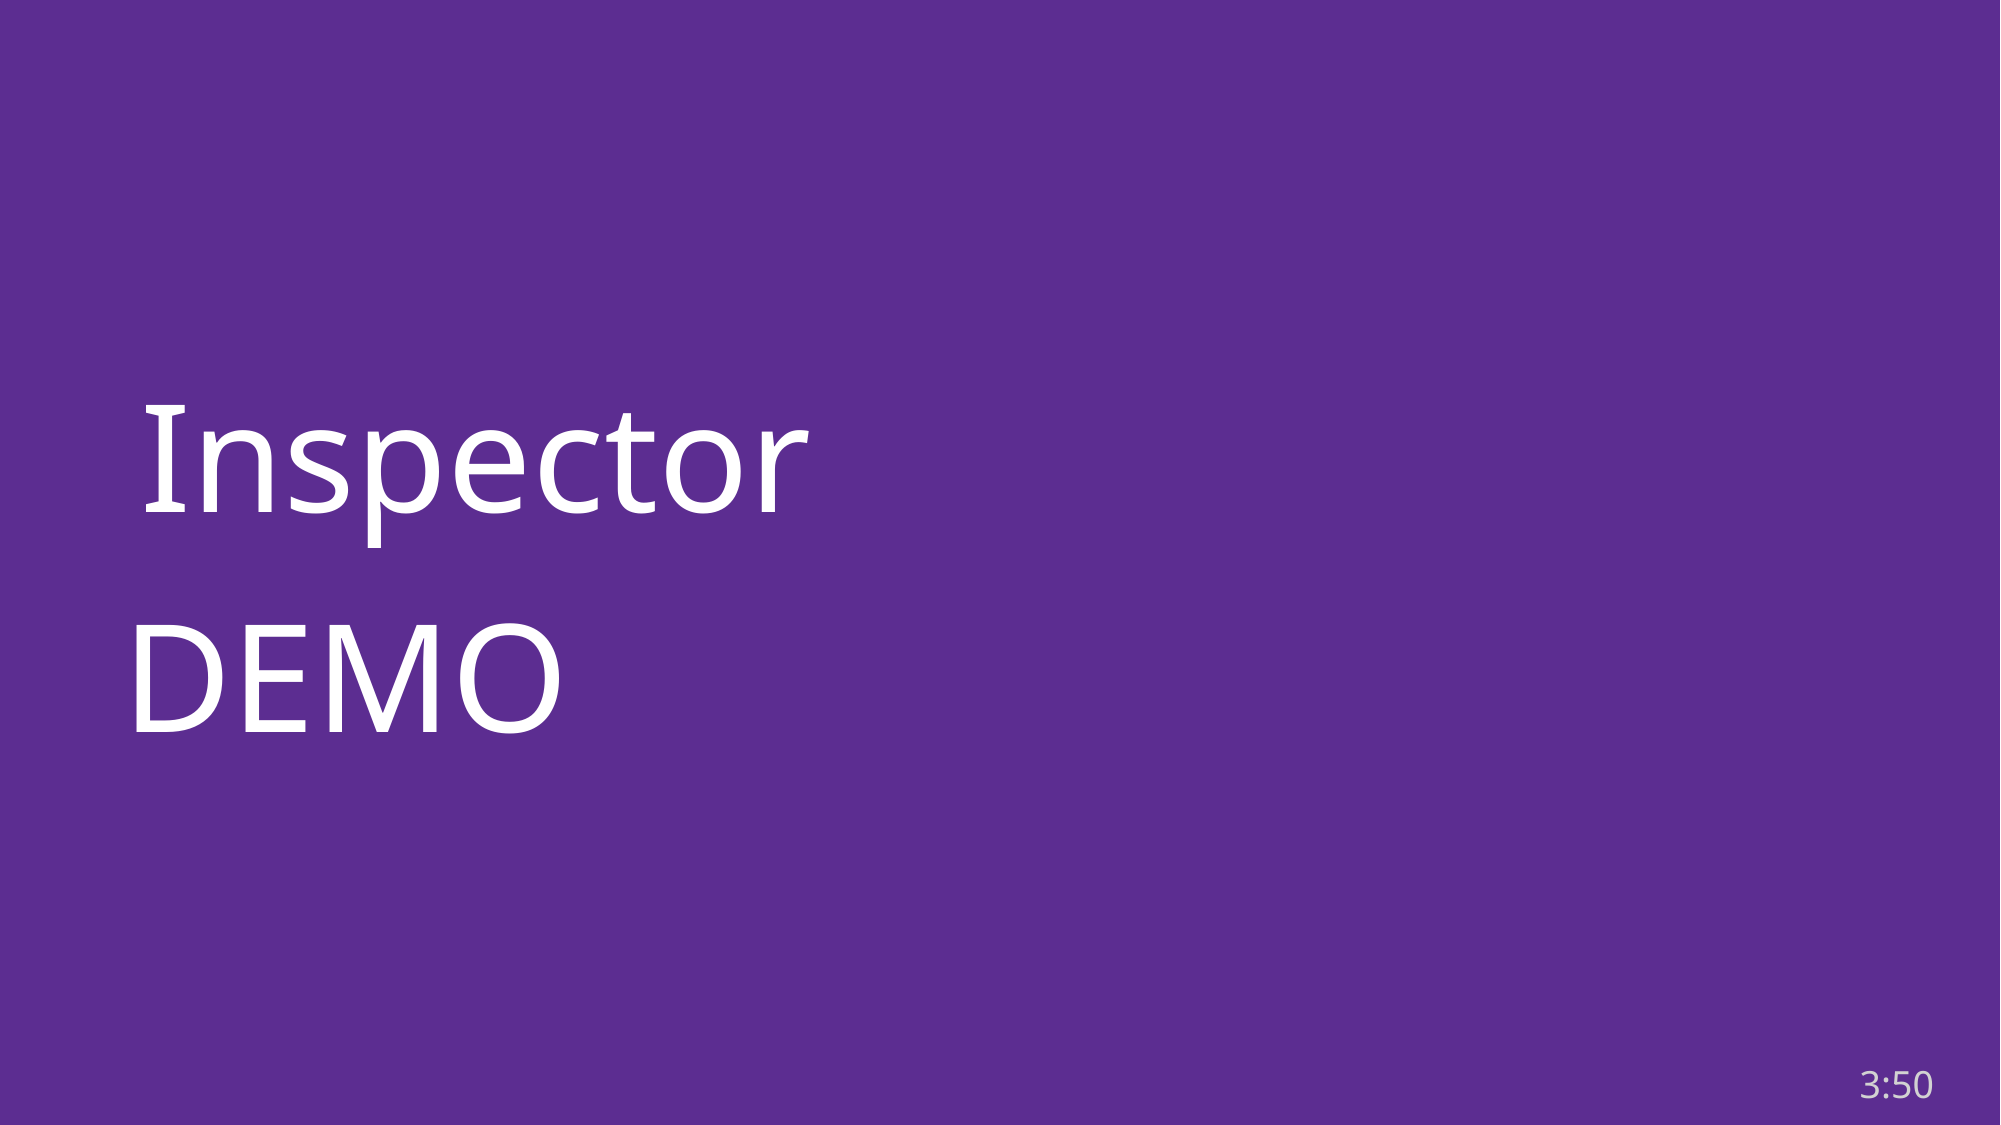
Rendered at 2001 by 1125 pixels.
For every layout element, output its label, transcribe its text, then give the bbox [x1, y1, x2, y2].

title Inspector [118, 120, 1882, 563]
text_box 3:50 [1837, 1047, 1957, 1125]
